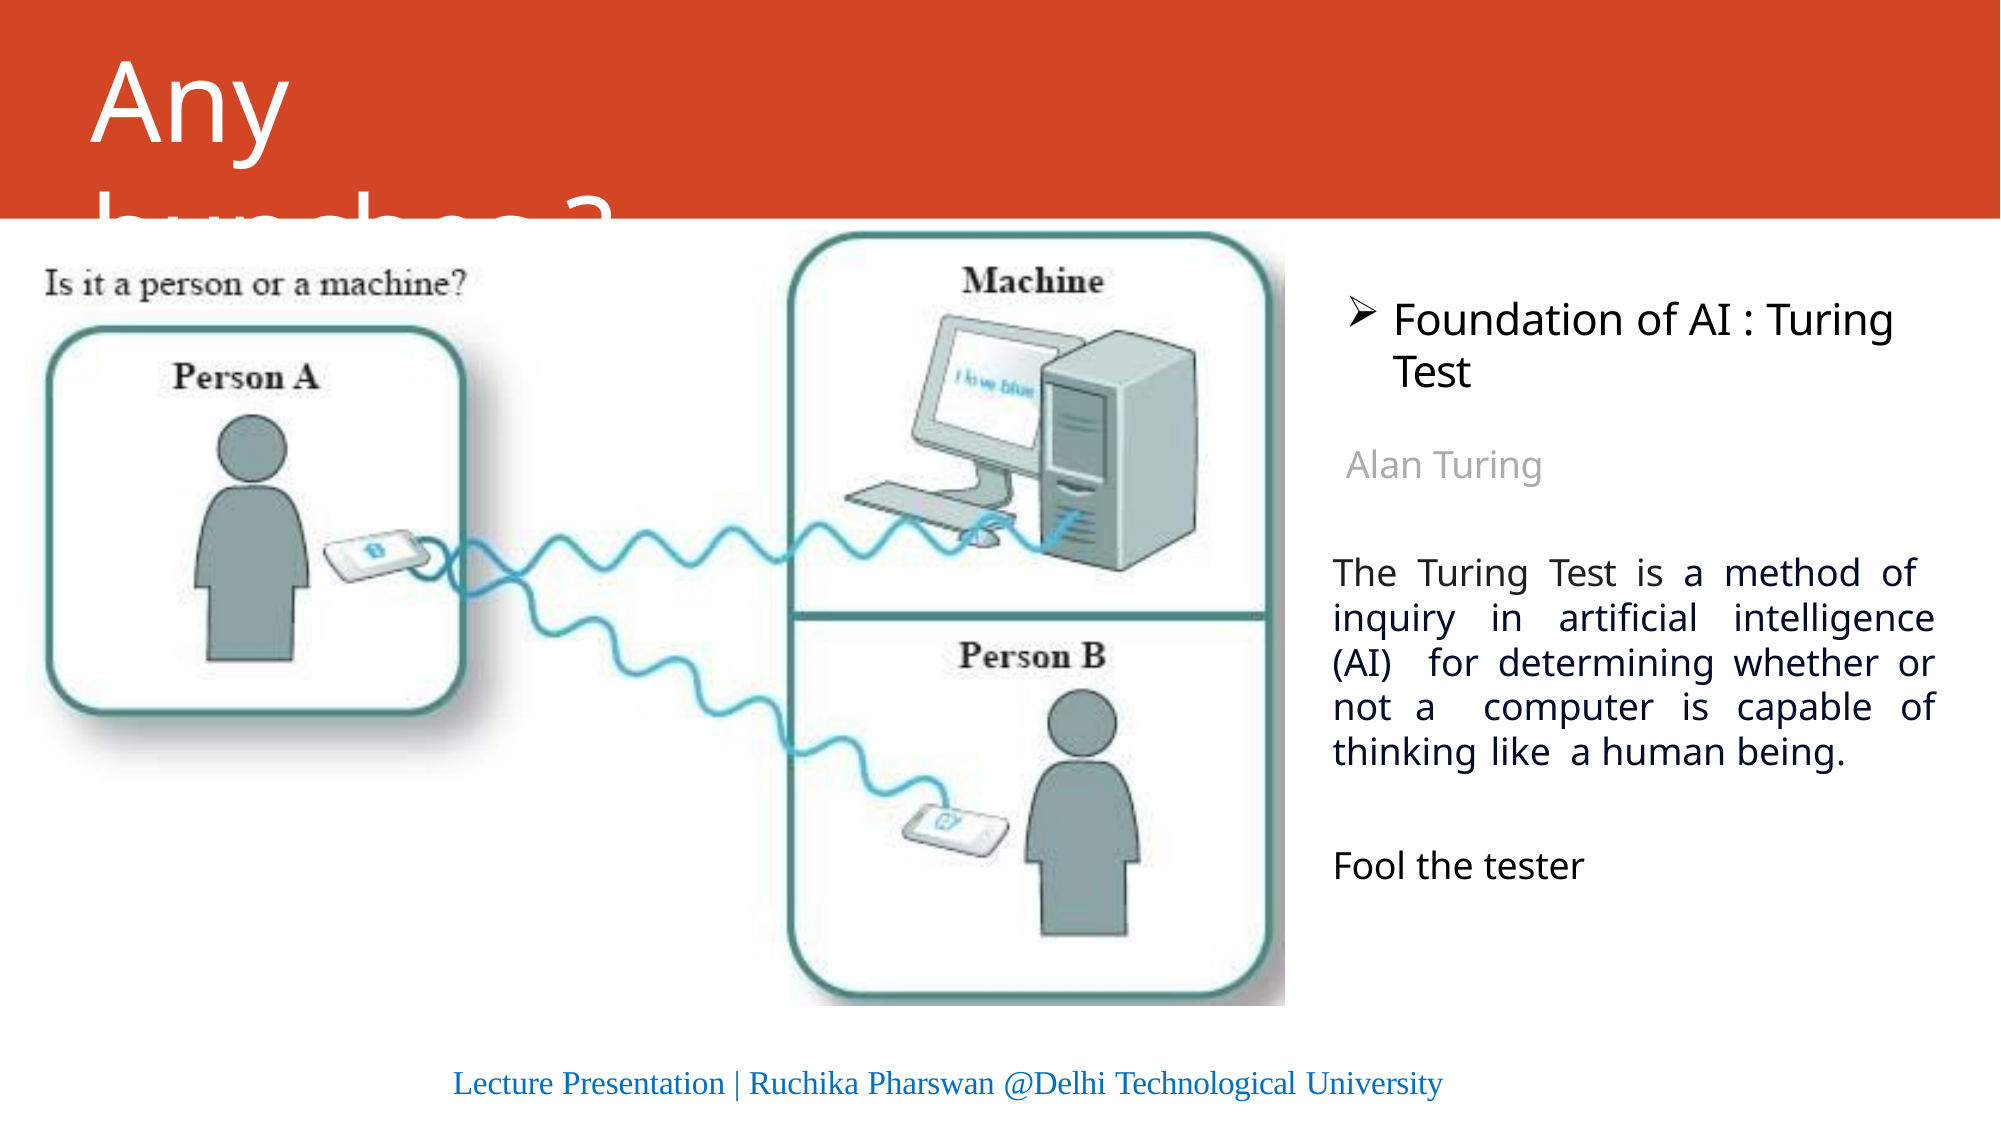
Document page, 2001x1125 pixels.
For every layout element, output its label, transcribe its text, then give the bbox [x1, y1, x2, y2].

text_box [0, 0, 2000, 219]
title Any hunches ? [88, 28, 704, 228]
footer Lecture Presentation | Ruchika Pharswan @Delhi Technological University [450, 1062, 1450, 1125]
text_box Foundation of AI : Turing Test Alan Turing The Turing Test is a method of inquiry in artificial intelligence (AI) for determining whether or not a computer is capable of thinking like a human being. Fool the tester [1330, 289, 1937, 888]
picture [25, 230, 1285, 1007]
